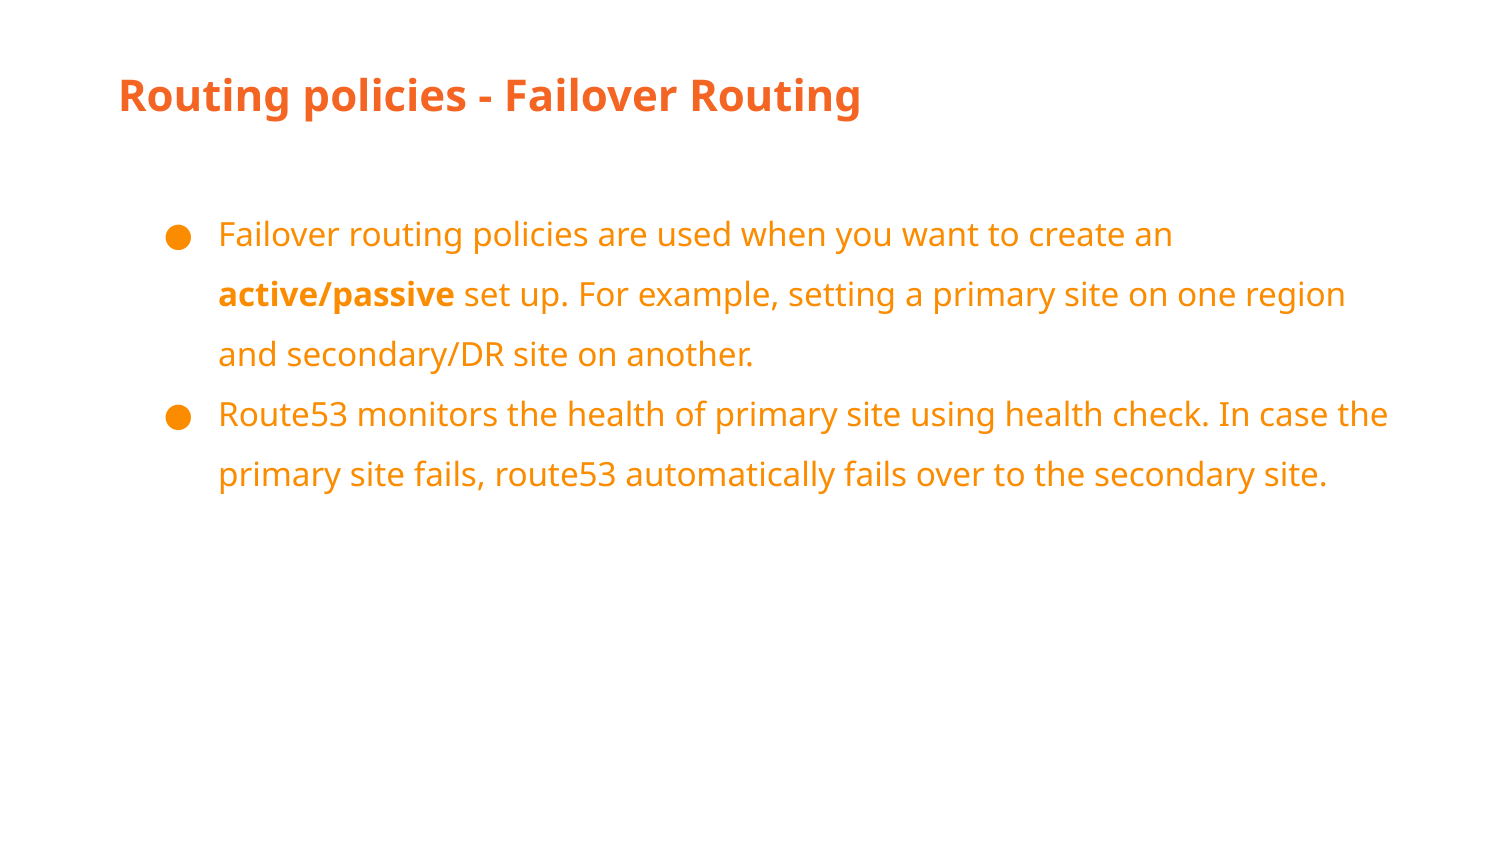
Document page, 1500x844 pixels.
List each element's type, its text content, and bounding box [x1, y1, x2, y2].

title Failover routing policies are used when you want to create an active/passive set up. For example, setting a primary site on one region and secondary/DR site on another. Route53 monitors the health of primary site using health check. In case the primary site fails, route53 automatically fails over to the secondary site. [128, 178, 1417, 759]
title Routing policies - Failover Routing [102, 52, 1327, 179]
